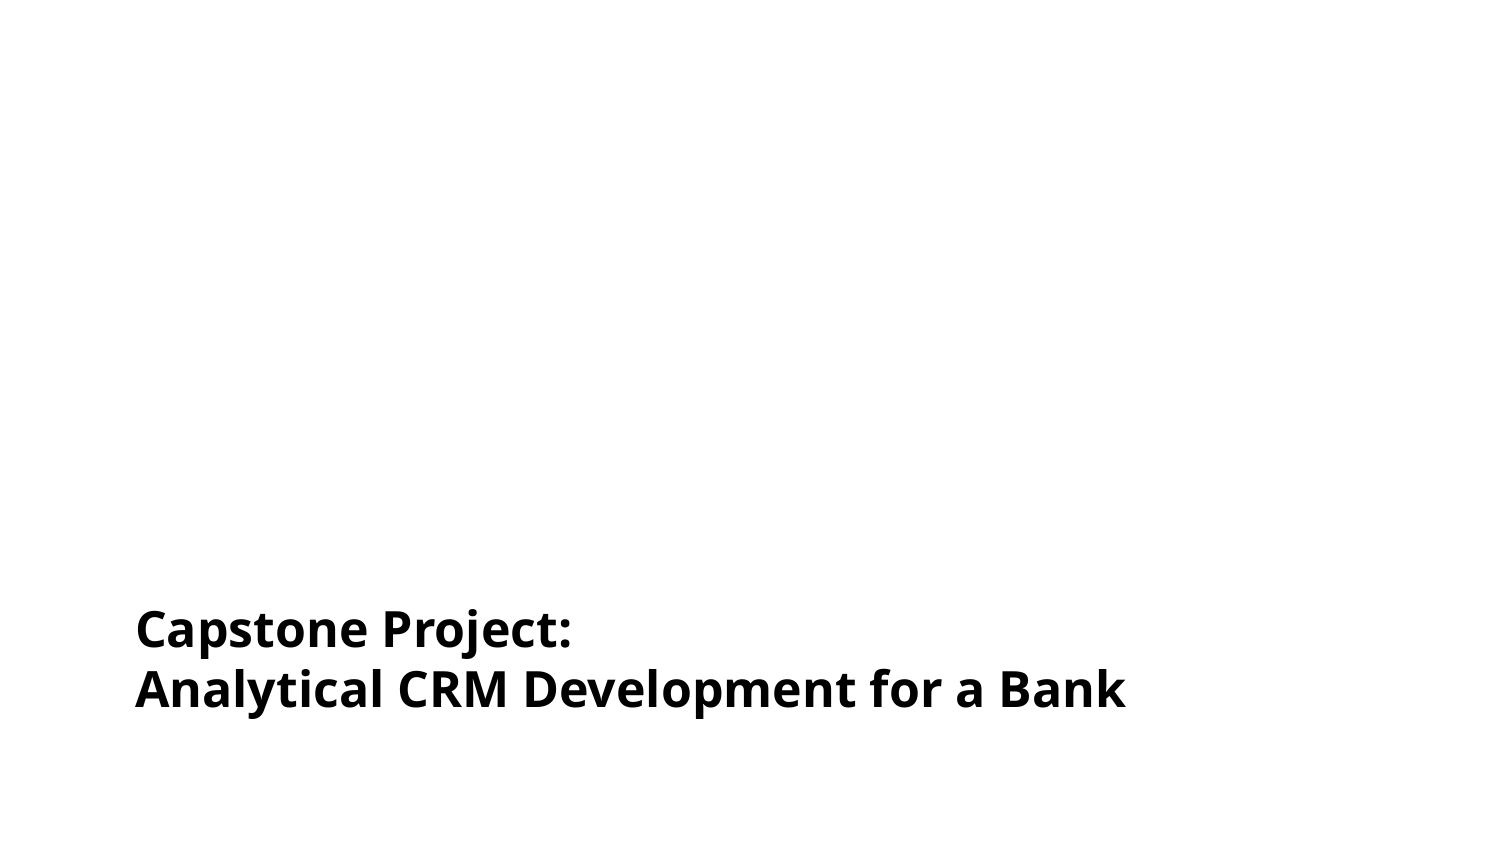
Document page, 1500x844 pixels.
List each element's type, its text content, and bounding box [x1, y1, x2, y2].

text_box Capstone Project: Analytical CRM Development for a Bank [120, 582, 1380, 733]
